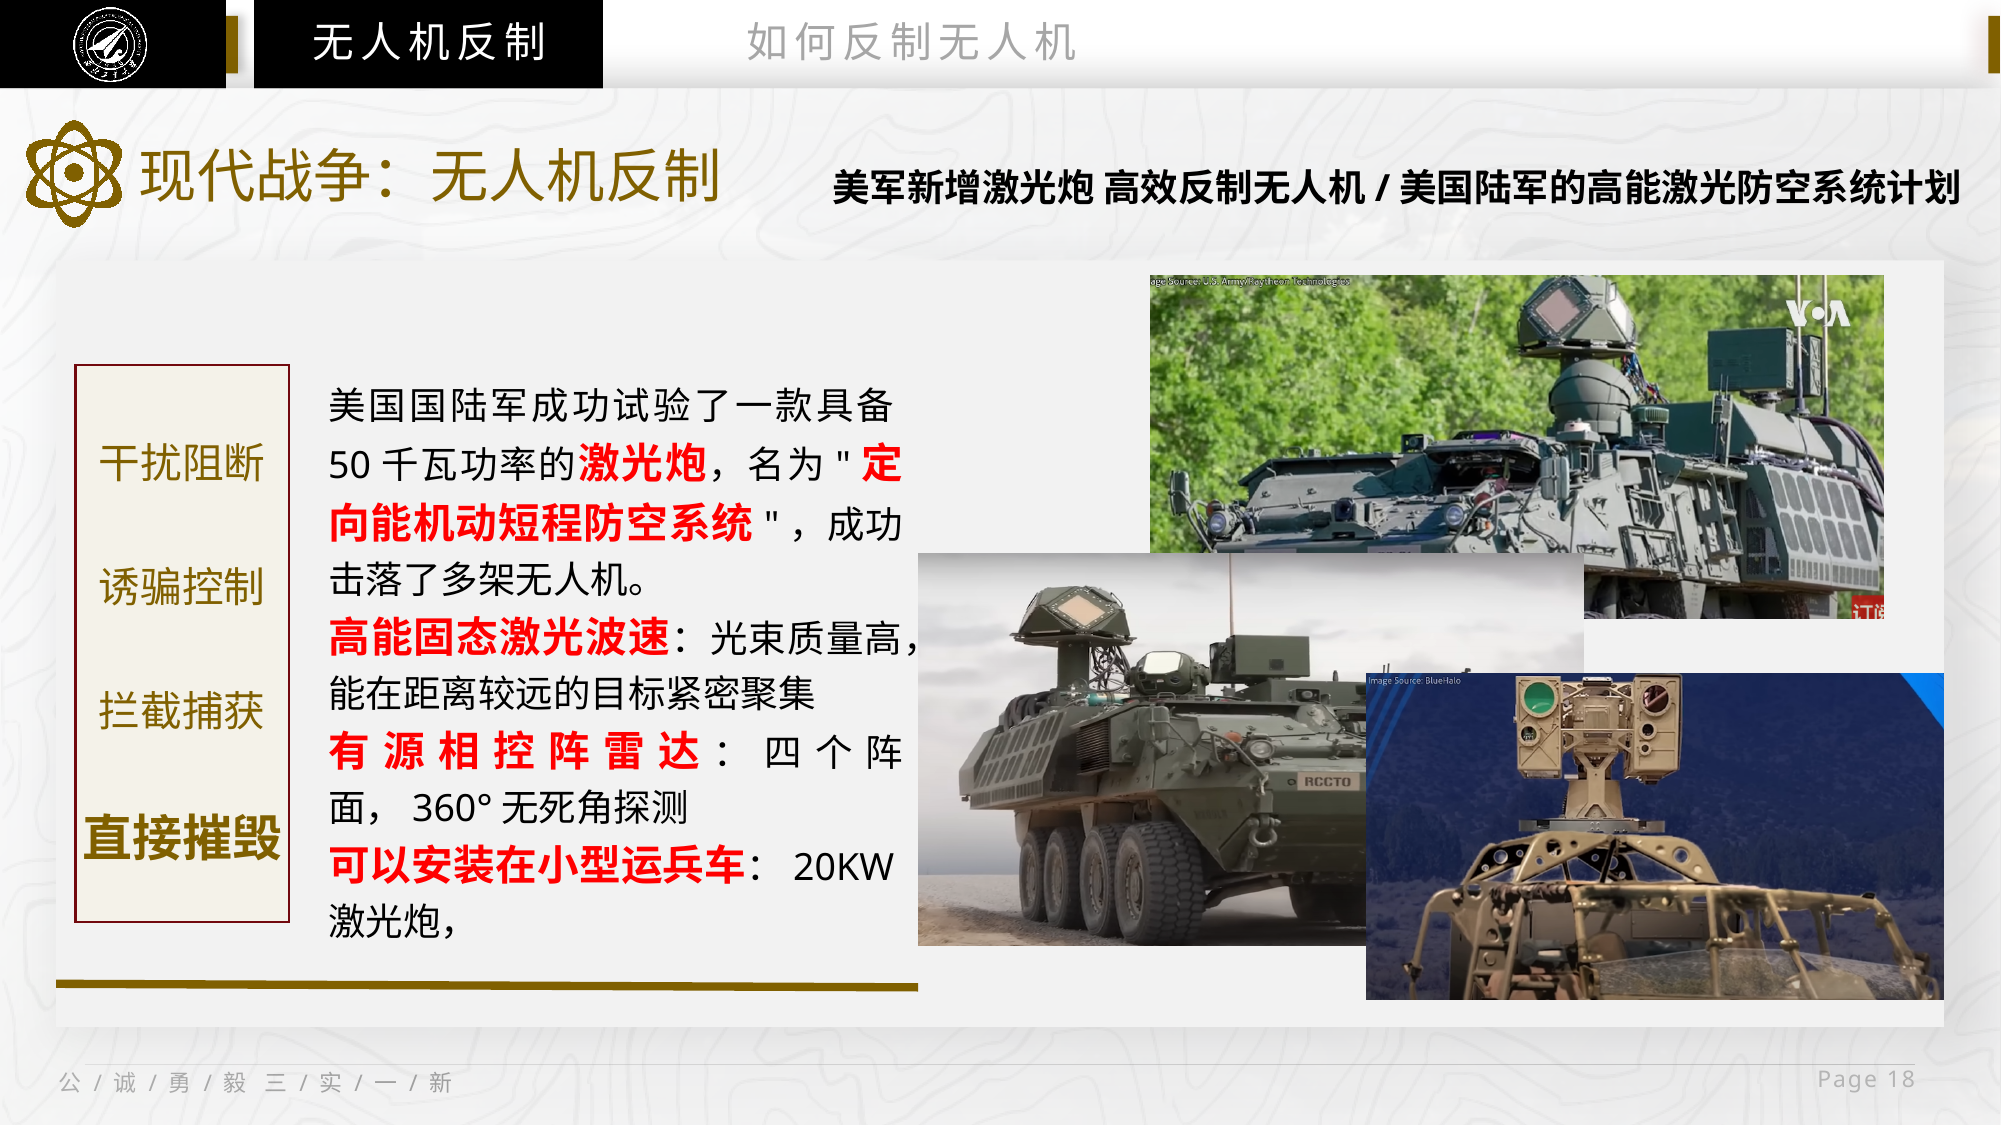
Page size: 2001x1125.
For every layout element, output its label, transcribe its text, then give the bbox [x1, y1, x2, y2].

picture [73, 7, 147, 82]
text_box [56, 983, 919, 988]
list 无人机反制 [254, 14, 603, 75]
text_box 拦截捕获 [38, 677, 313, 742]
text_box [74, 874, 290, 923]
text_box 诱骗控制 [38, 553, 313, 618]
list 如何反制无人机 [603, 14, 1219, 75]
text_box 美国国陆军成功试验了一款具备50千瓦功率的激光炮，名为"定向能机动短程防空系统"，成功击落了多架无人机。 高能固态激光波速：光束质量高，能在距离较远的目标紧密聚集 有源相控阵雷达：四个阵面，360°无死角探测 可以安装在小型运兵车：20KW激光炮， [313, 365, 919, 983]
text_box 直接摧毁 [38, 798, 313, 874]
text_box 干扰阻断 [38, 429, 313, 495]
text_box [74, 618, 290, 677]
text_box 美国国陆军成功试验了一款具备50千瓦功率的激光炮，名为"定向能机动短程防空系统"，成功击落了多架无人机。 高能固态激光波速：光束质量高，能在距离较远的目标紧密聚集 有源相控阵雷达：四个阵面，360°无死角探测 可以安装在小型运兵车：20KW激光炮， [313, 988, 919, 998]
text_box [74, 742, 290, 798]
text_box 现代战争：无人机反制 [124, 131, 737, 216]
picture [918, 275, 1944, 1000]
text_box 美军新增激光炮 高效反制无人机/美国陆军的高能激光防空系统计划 [800, 156, 1978, 217]
text_box [26, 120, 122, 228]
text_box [55, 259, 1945, 1028]
text_box [74, 364, 290, 429]
slide_number Page [1765, 1056, 1916, 1104]
text_box [74, 495, 290, 553]
